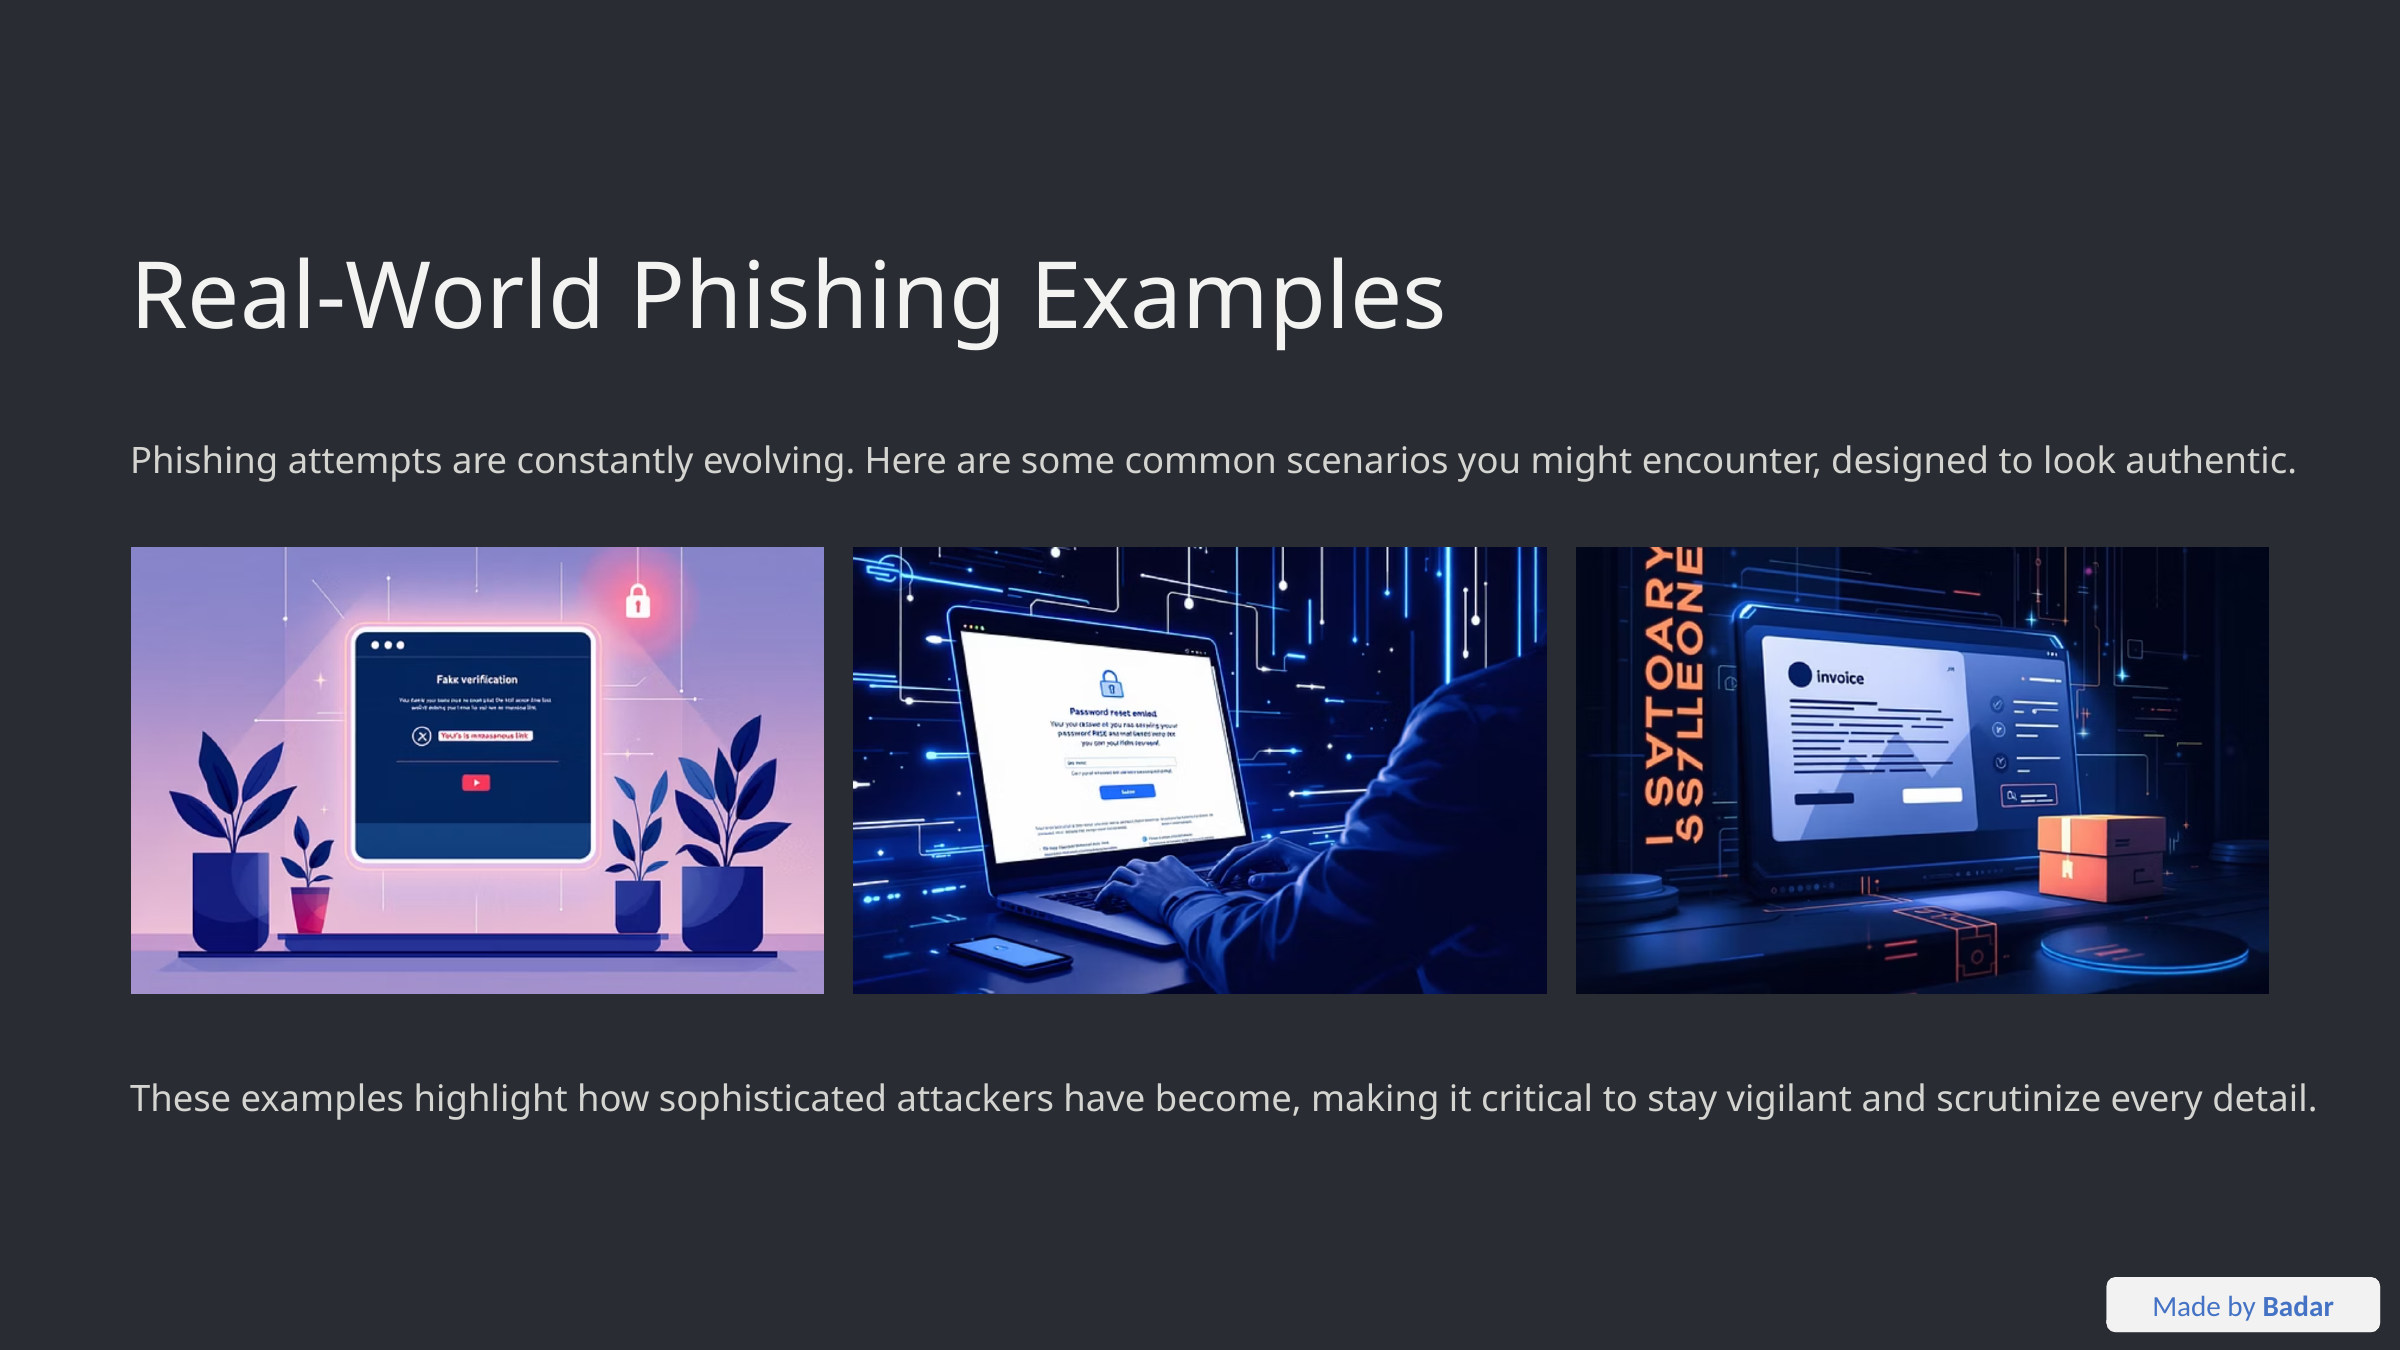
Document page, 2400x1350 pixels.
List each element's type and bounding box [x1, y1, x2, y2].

text_box [0, 0, 2400, 1350]
picture [1576, 547, 2269, 994]
picture [131, 547, 824, 994]
picture [853, 547, 1547, 994]
